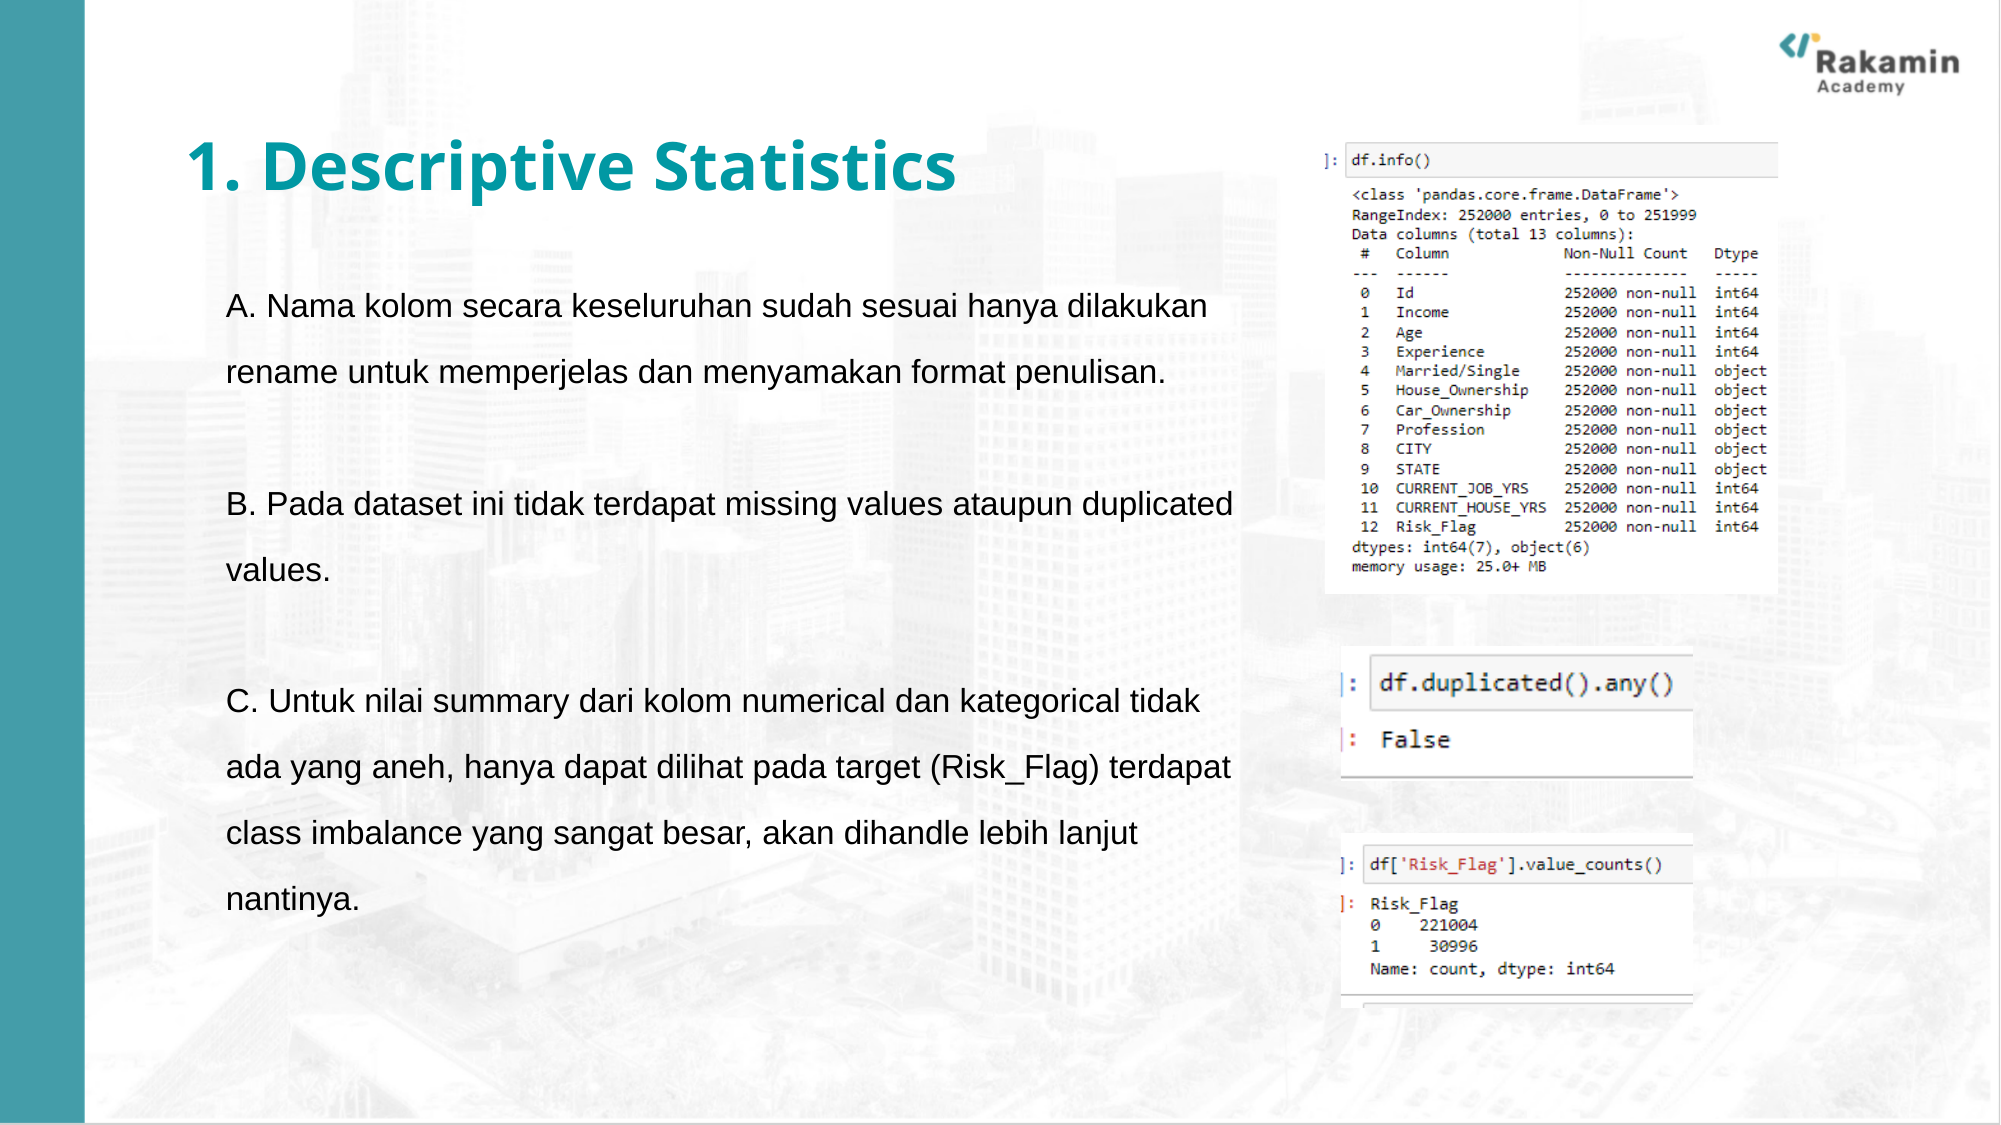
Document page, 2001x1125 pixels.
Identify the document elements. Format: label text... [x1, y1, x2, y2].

picture [0, 0, 2001, 1125]
text_box A. Nama kolom secara keseluruhan sudah sesuai hanya dilakukan rename untuk memperjelas dan menyamakan format penulisan. B. Pada dataset ini tidak terdapat missing values ataupun duplicated values. C. Untuk nilai summary dari kolom numerical dan kategorical tidak ada yang aneh, hanya dapat dilihat pada target (Risk_Flag) terdapat class imbalance yang sangat besar, akan dihandle lebih lanjut nantinya. [210, 250, 1259, 925]
text_box 1. Descriptive Statistics [170, 114, 1377, 212]
